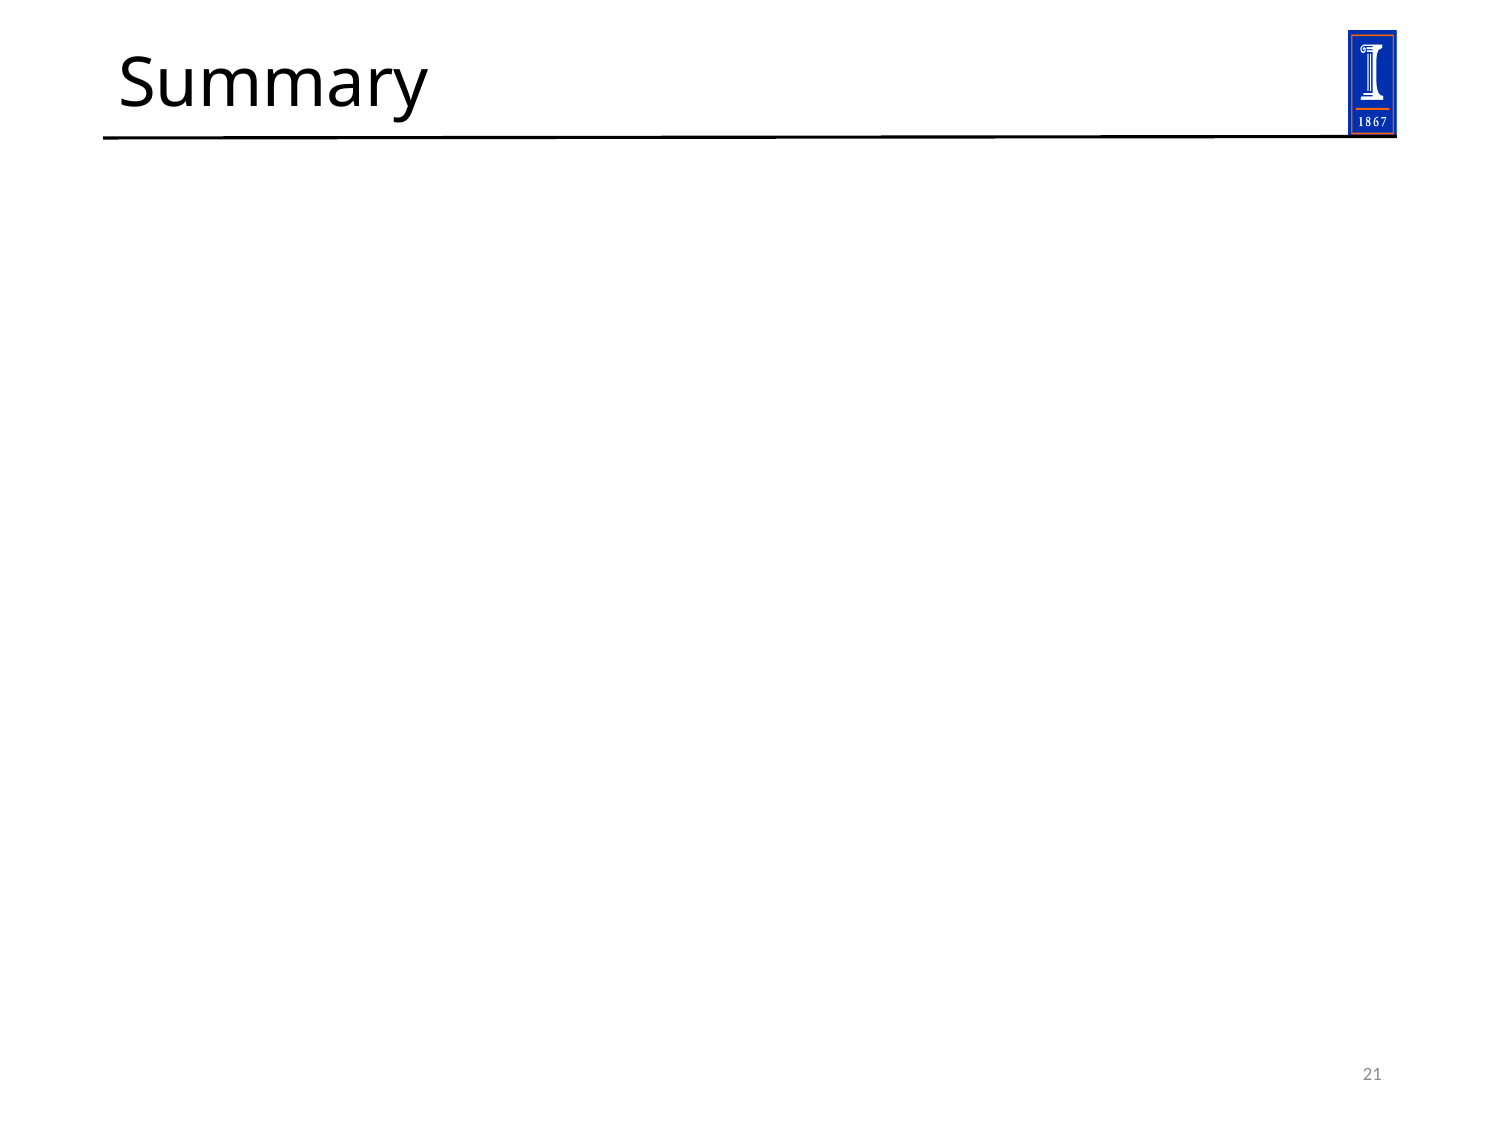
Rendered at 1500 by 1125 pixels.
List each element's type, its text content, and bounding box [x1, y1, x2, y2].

title Summary [103, 30, 1397, 138]
slide_number 21 [1059, 1042, 1397, 1103]
